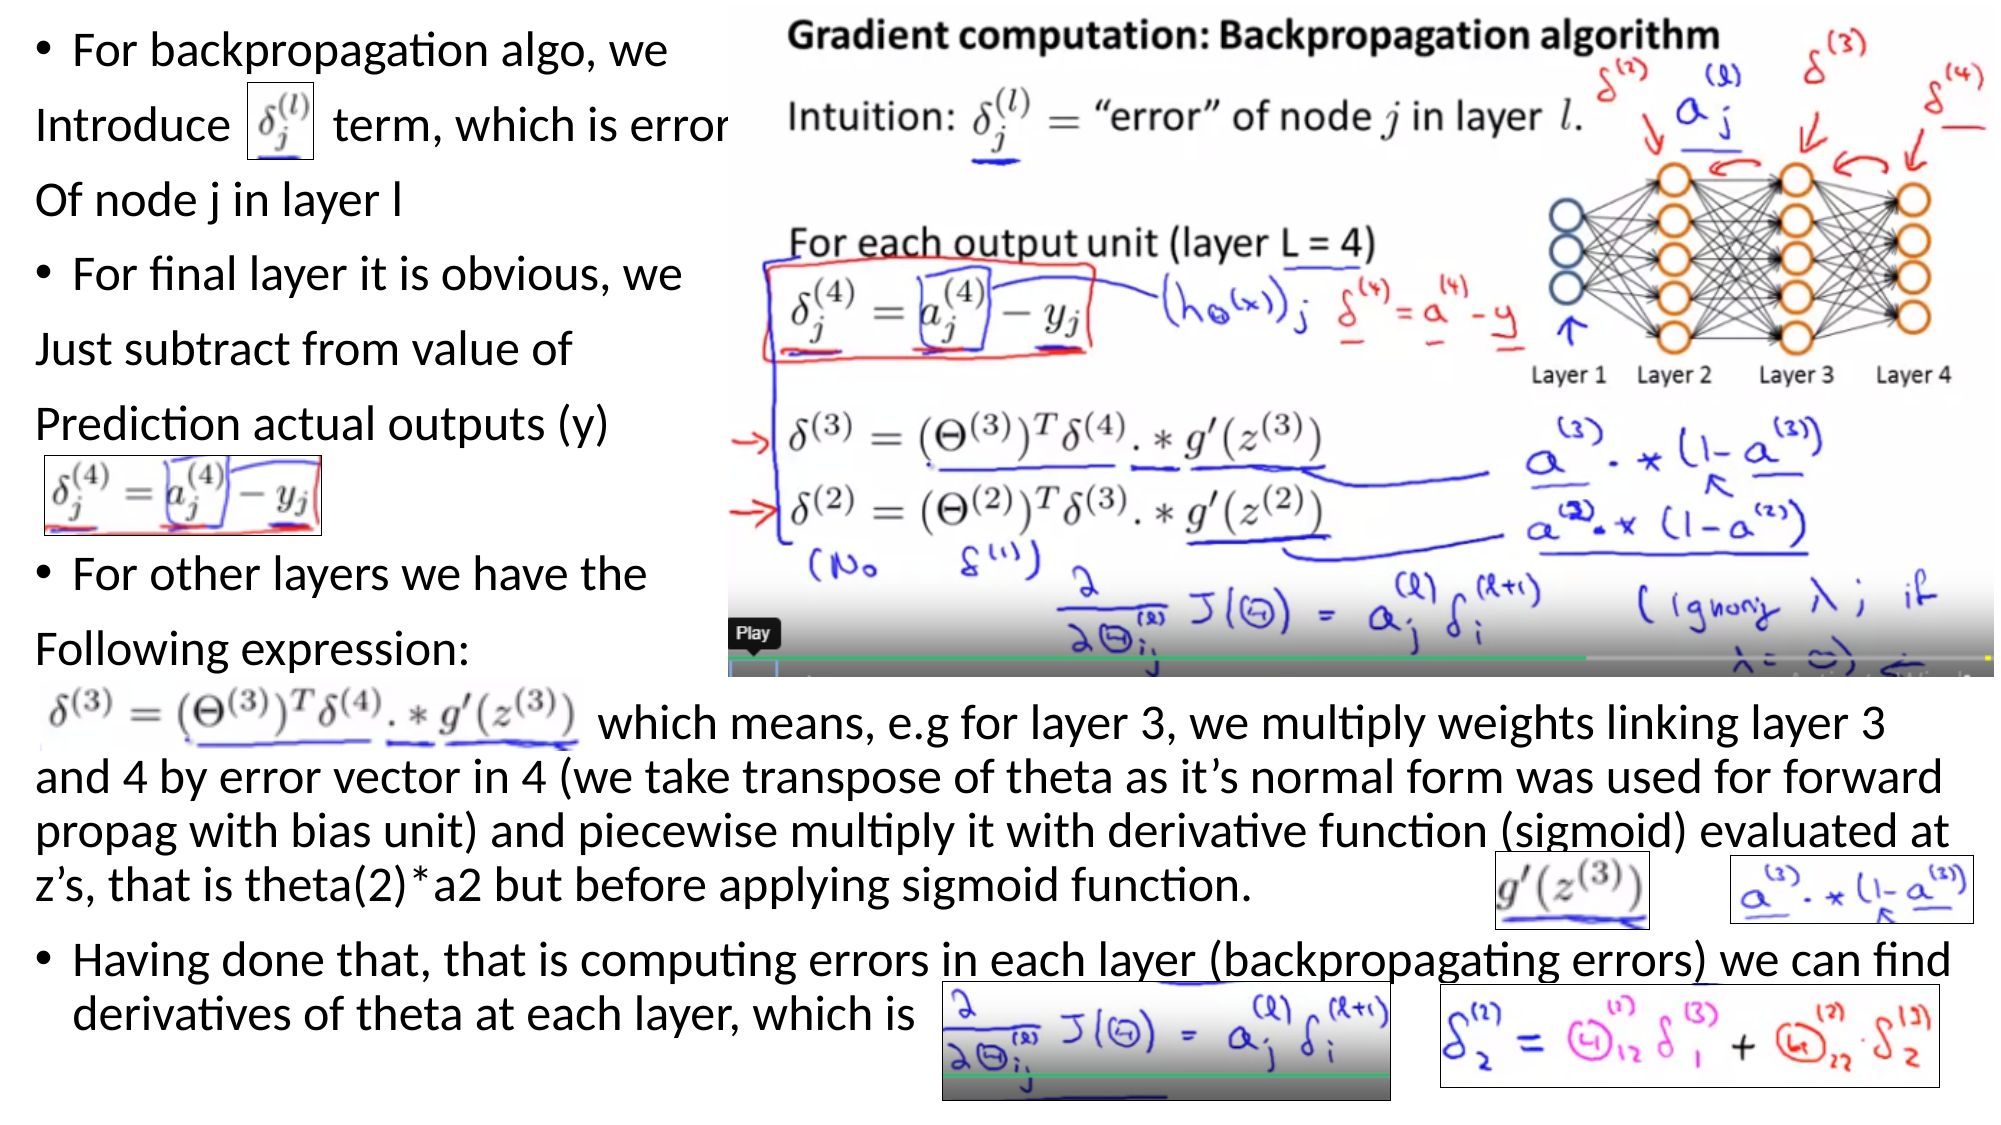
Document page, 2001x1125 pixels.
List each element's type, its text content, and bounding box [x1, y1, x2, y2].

picture [1495, 851, 1650, 930]
picture [247, 82, 314, 160]
picture [728, 3, 1994, 677]
list For backpropagation algo, we Introduce term, which is error Of node j in layer l For final layer it is obvious, we Just subtract from value of Prediction actual outputs (y) For other layers we have the Following expression: which means, e.g for layer 3, we multiply weights linking layer 3 and 4 by error vector in 4 (we take transpose of theta as it’s normal form was used for forward propag with bias unit) and piecewise multiply it with derivative function (sigmoid) evaluated at z’s, that is theta(2)*a2 but before applying sigmoid function. = Having done that, that is computing errors in each layer (backpropagating errors) we can find derivatives of theta at each layer, which is [19, 15, 1976, 1108]
picture [40, 678, 584, 752]
picture [44, 455, 322, 536]
picture [942, 981, 1391, 1101]
picture [1730, 855, 1974, 924]
picture [1440, 983, 1940, 1088]
